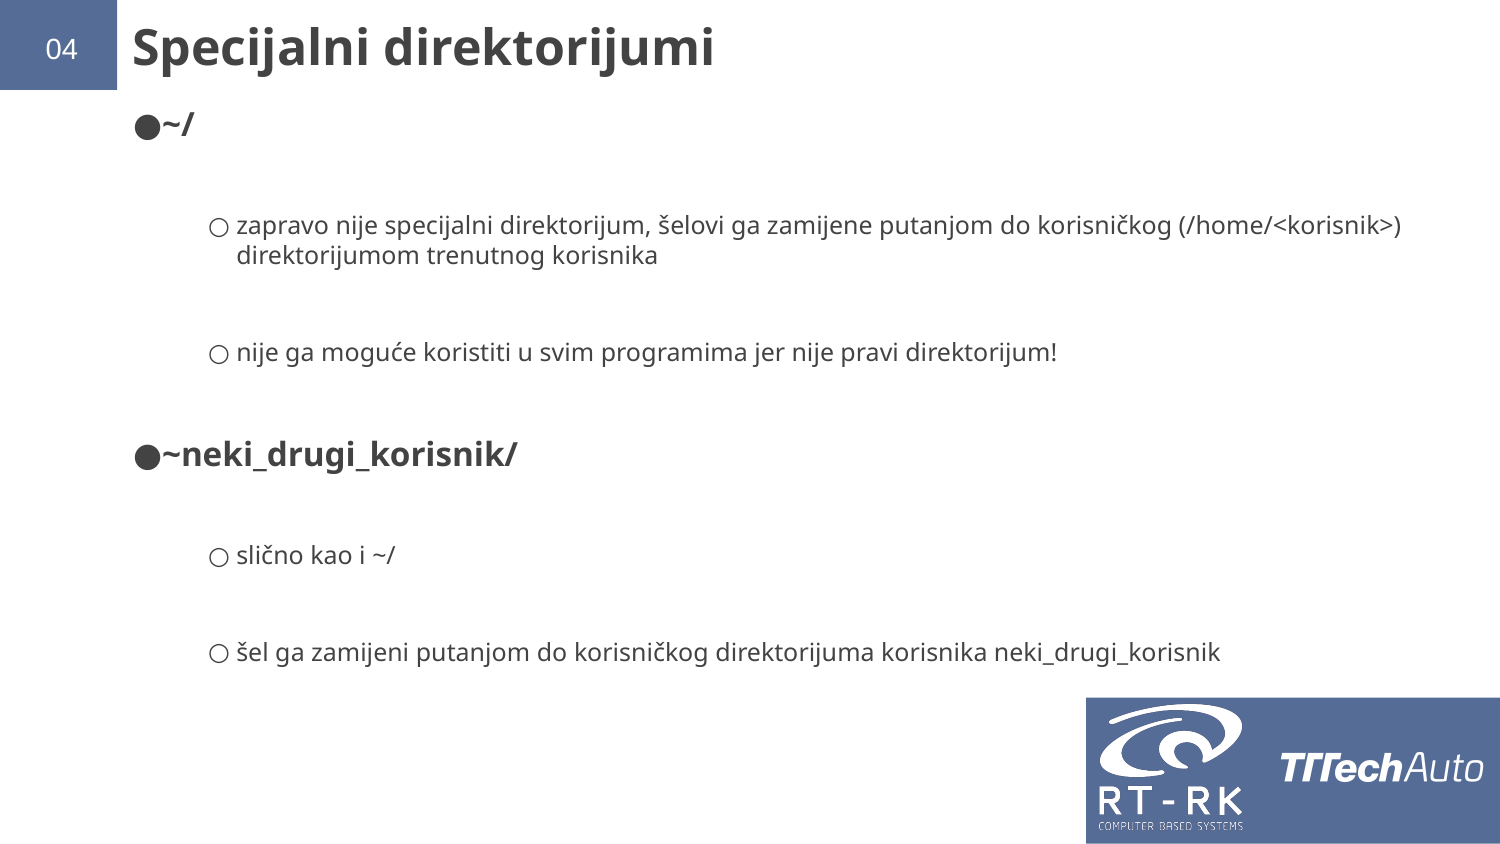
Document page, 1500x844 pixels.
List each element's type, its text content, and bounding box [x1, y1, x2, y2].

subtitle ~/ zapravo nije specijalni direktorijum, šelovi ga zamijene putanjom do korisničkog (/home/<korisnik>) direktorijumom trenutnog korisnika nije ga moguće koristiti u svim programima jer nije pravi direktorijum! ~neki_drugi_korisnik/ slično kao i ~/ šel ga zamijeni putanjom do korisničkog direktorijuma korisnika neki_drugi_korisnik [118, 88, 1449, 844]
title Specijalni direktorijumi [118, 0, 1188, 80]
text_box [94, 0, 118, 90]
text_box [1255, 697, 1500, 844]
picture [1265, 737, 1498, 798]
text_box 04 [0, 0, 94, 95]
picture [1088, 697, 1254, 838]
